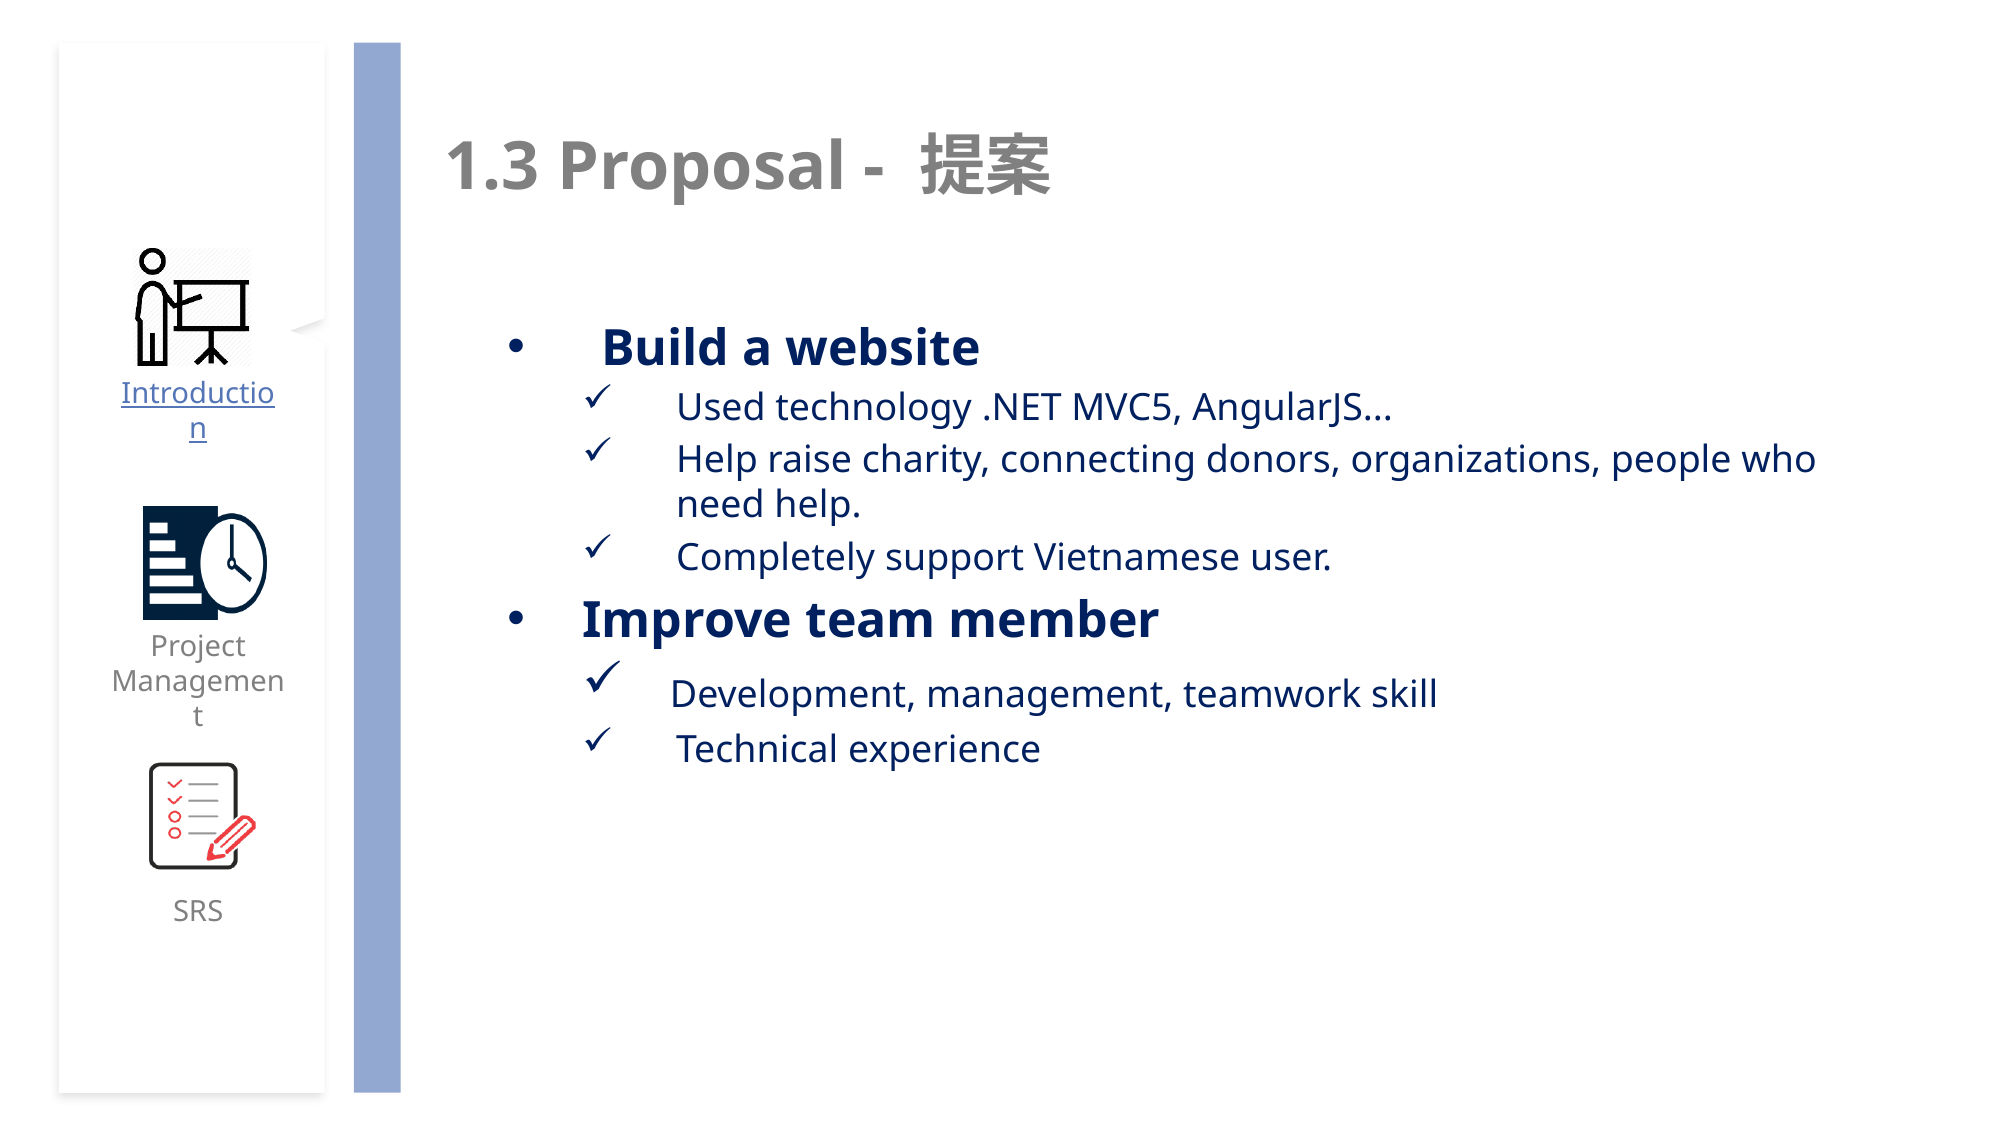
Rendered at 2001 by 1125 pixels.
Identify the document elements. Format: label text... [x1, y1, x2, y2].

text_box [57, 41, 326, 1094]
picture [131, 246, 253, 367]
text_box Introduction [99, 366, 297, 452]
picture [143, 506, 267, 620]
picture [122, 746, 274, 885]
text_box [353, 42, 402, 1094]
text_box Build a website Used technology .NET MVC5, AngularJS... Help raise charity, connecting donors, organizations, people who need help. Completely support Vietnamese user. Improve team member Development, management, teamwork skill Technical experience [492, 307, 1849, 778]
text_box SRS [106, 884, 290, 935]
text_box Project Management [93, 619, 303, 740]
text_box 1.3 Proposal - 提案 [430, 115, 1457, 291]
